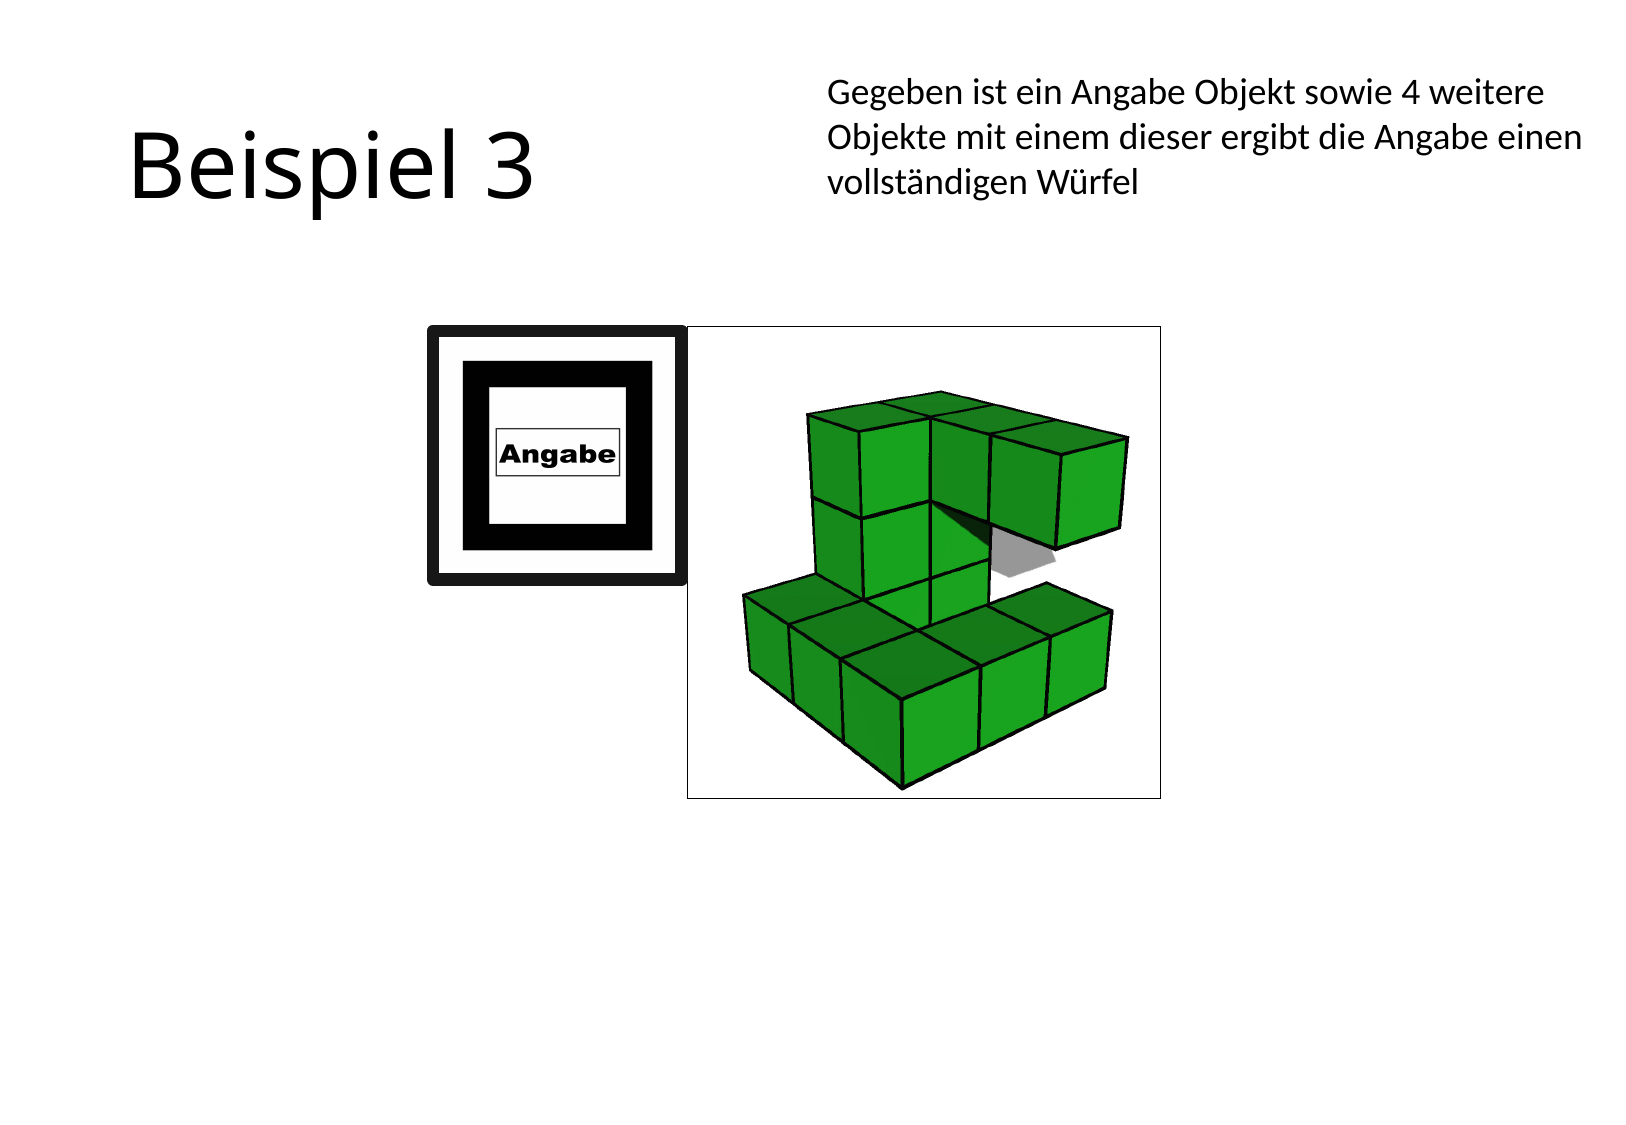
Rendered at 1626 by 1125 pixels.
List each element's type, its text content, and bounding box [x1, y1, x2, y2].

picture [687, 326, 1161, 799]
text_box Gegeben ist ein Angabe Objekt sowie 4 weitere Objekte mit einem dieser ergibt die Angabe einen vollständigen Würfel [812, 59, 1625, 210]
picture [439, 336, 676, 574]
title Beispiel 3 [111, 59, 1514, 278]
